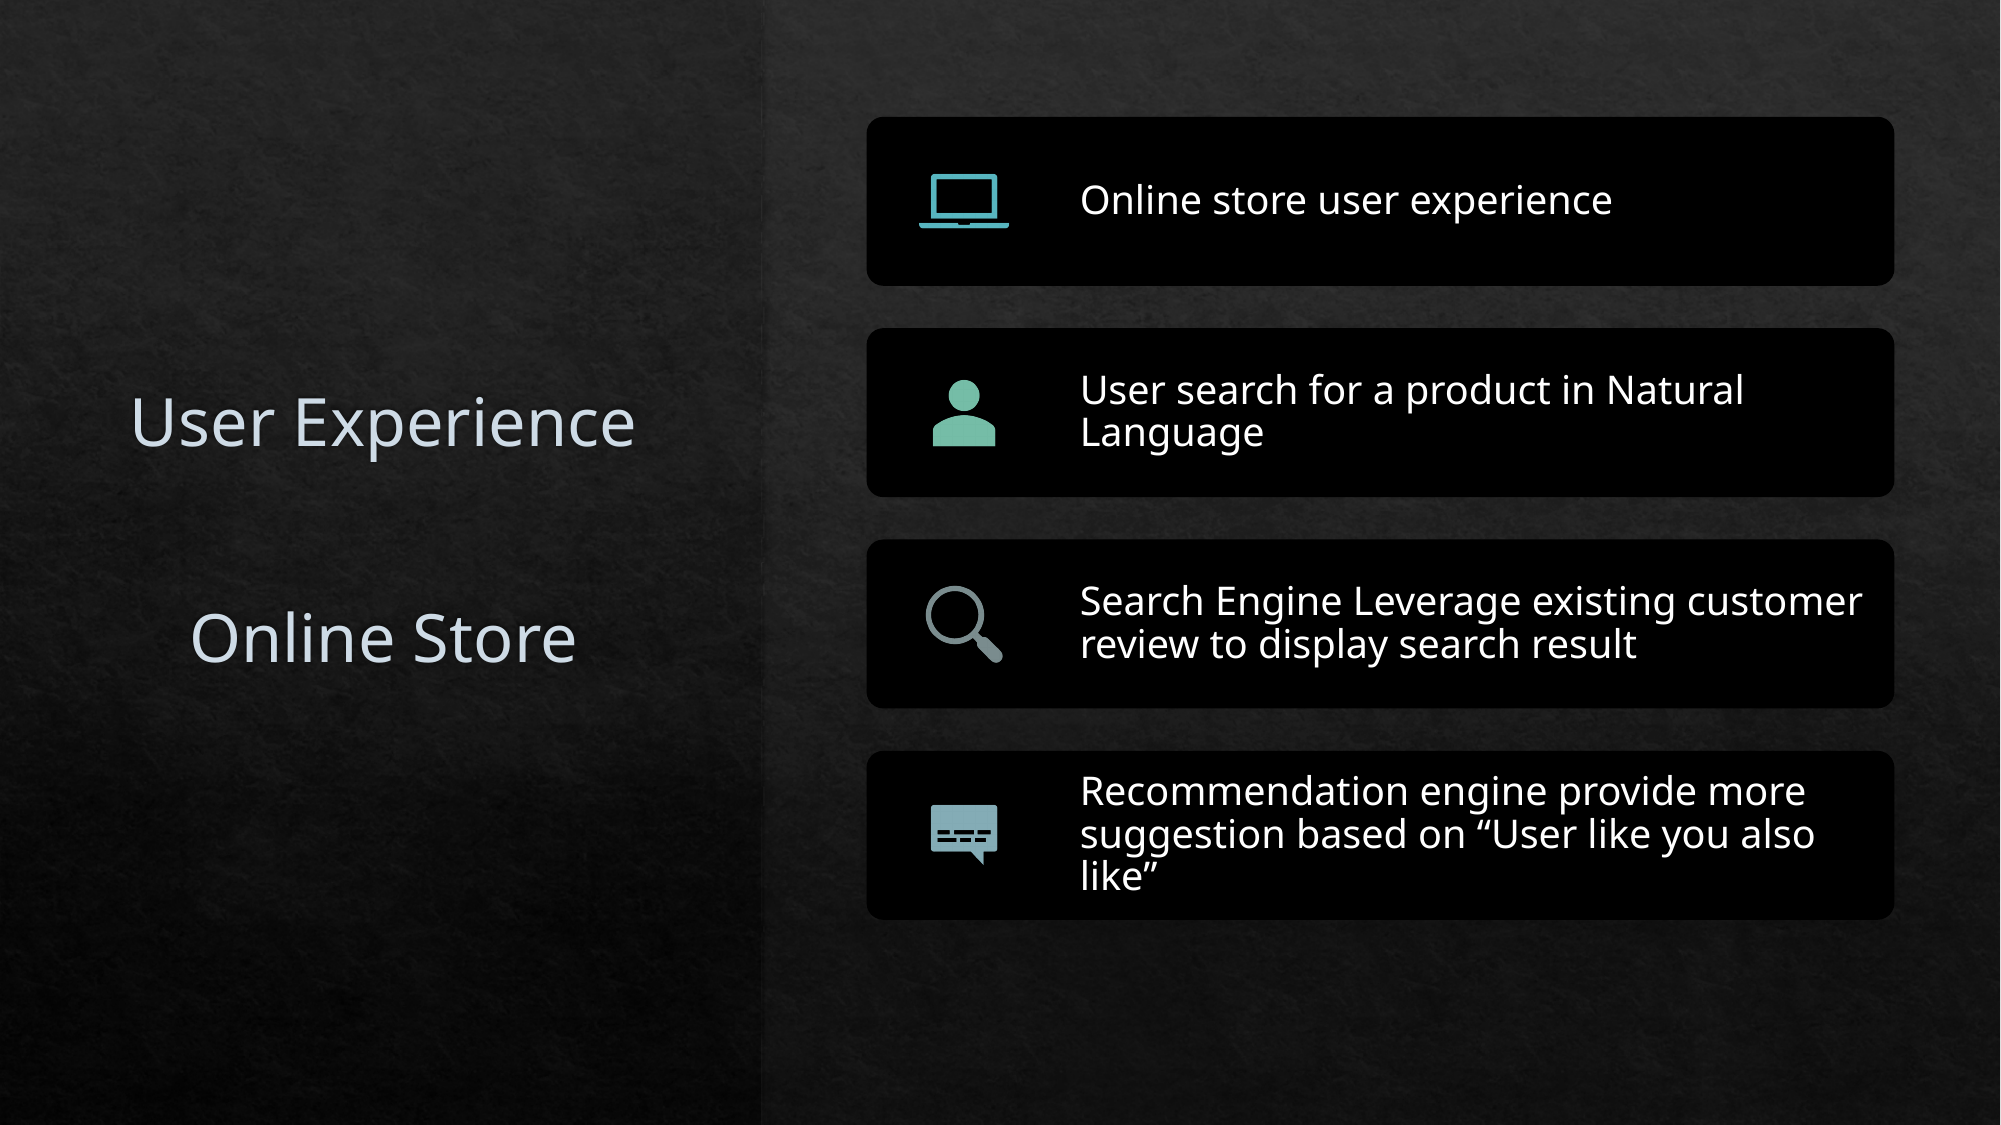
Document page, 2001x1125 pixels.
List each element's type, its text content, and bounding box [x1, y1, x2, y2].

picture [760, 0, 2000, 1125]
title User Experience Online Store [103, 99, 664, 966]
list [866, 116, 1895, 921]
